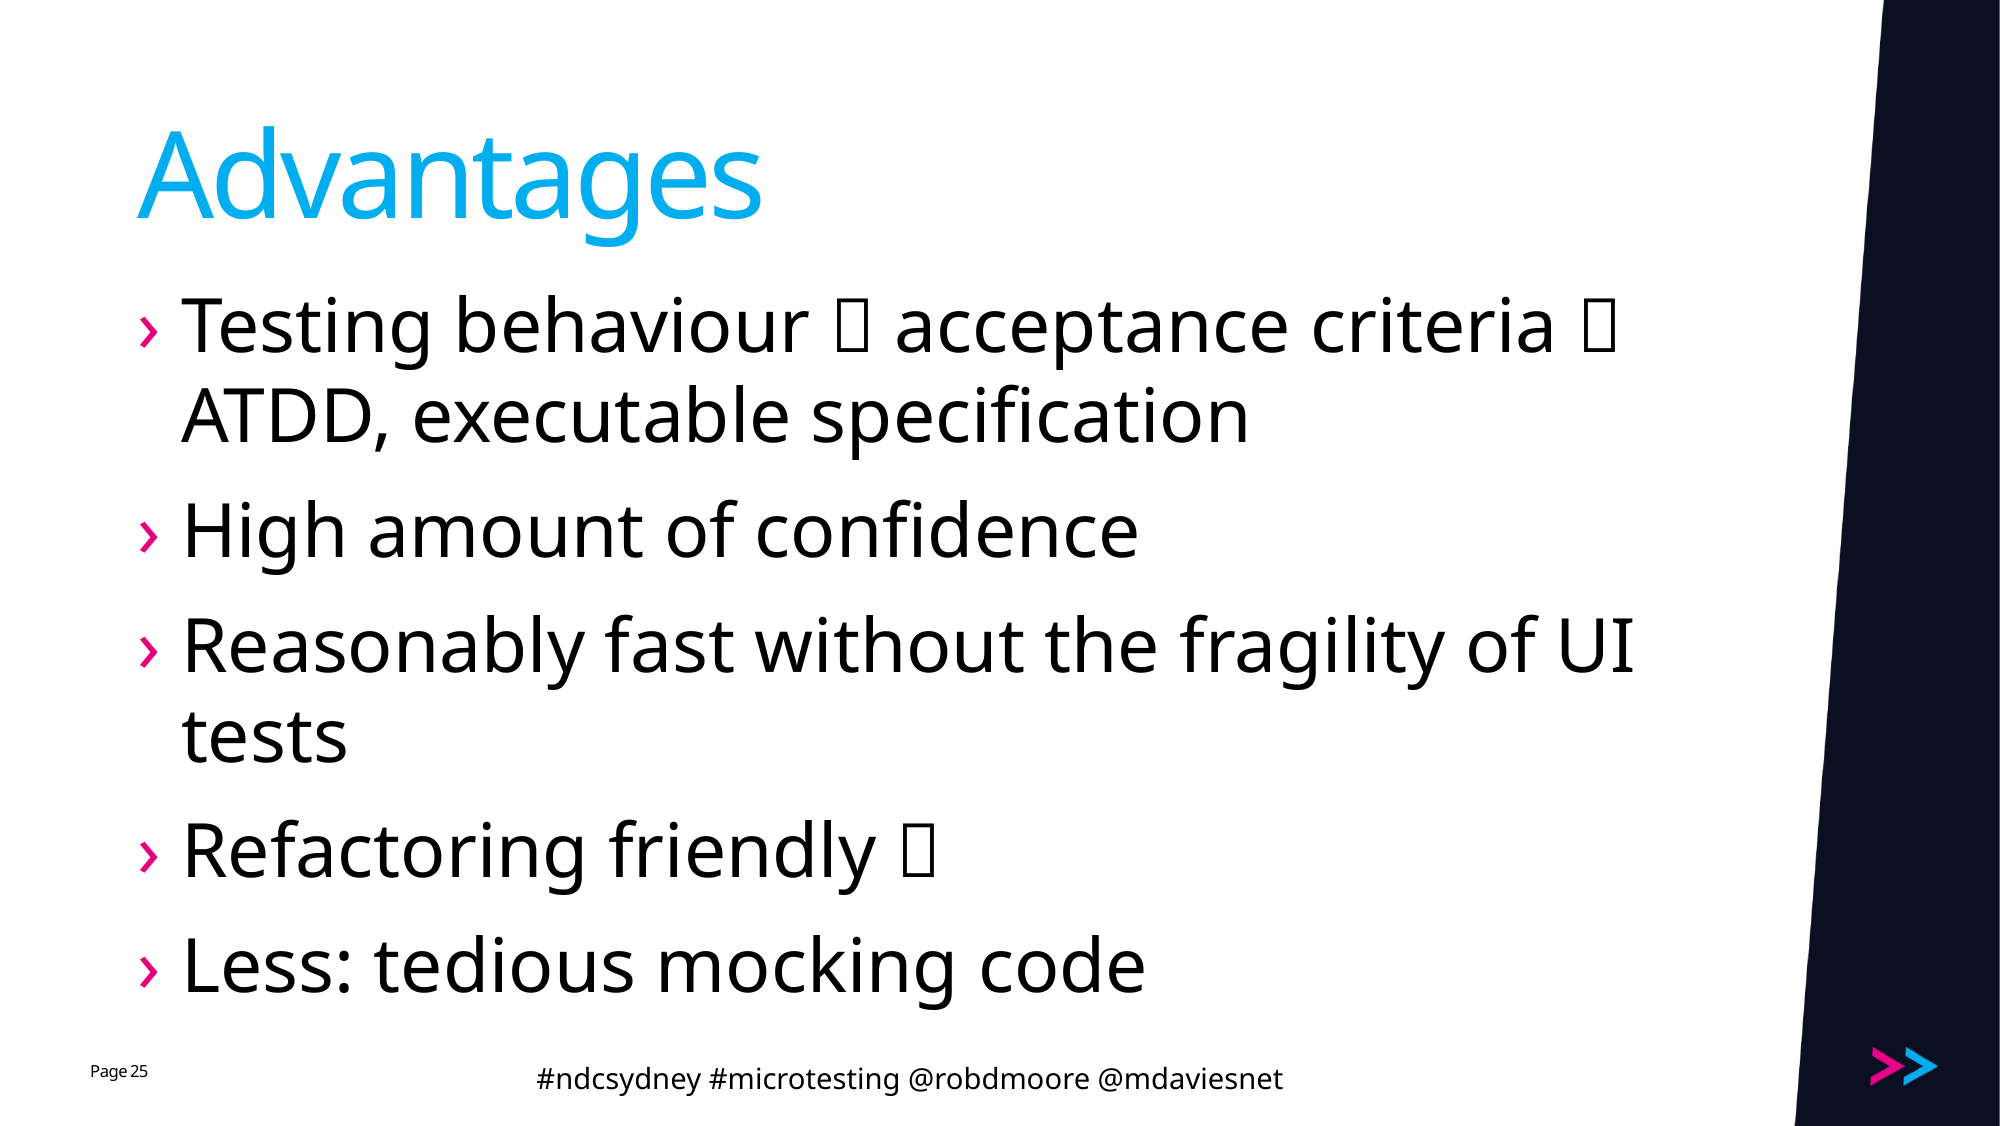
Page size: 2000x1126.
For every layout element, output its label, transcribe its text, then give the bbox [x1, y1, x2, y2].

slide_number 25 [130, 1061, 166, 1113]
list Testing behaviour  acceptance criteria  ATDD, executable specification High amount of confidence Reasonably fast without the fragility of UI tests Refactoring friendly  Less: tedious mocking code [137, 277, 1786, 1021]
picture [0, 0, 2000, 1126]
title Advantages [137, 54, 1786, 243]
